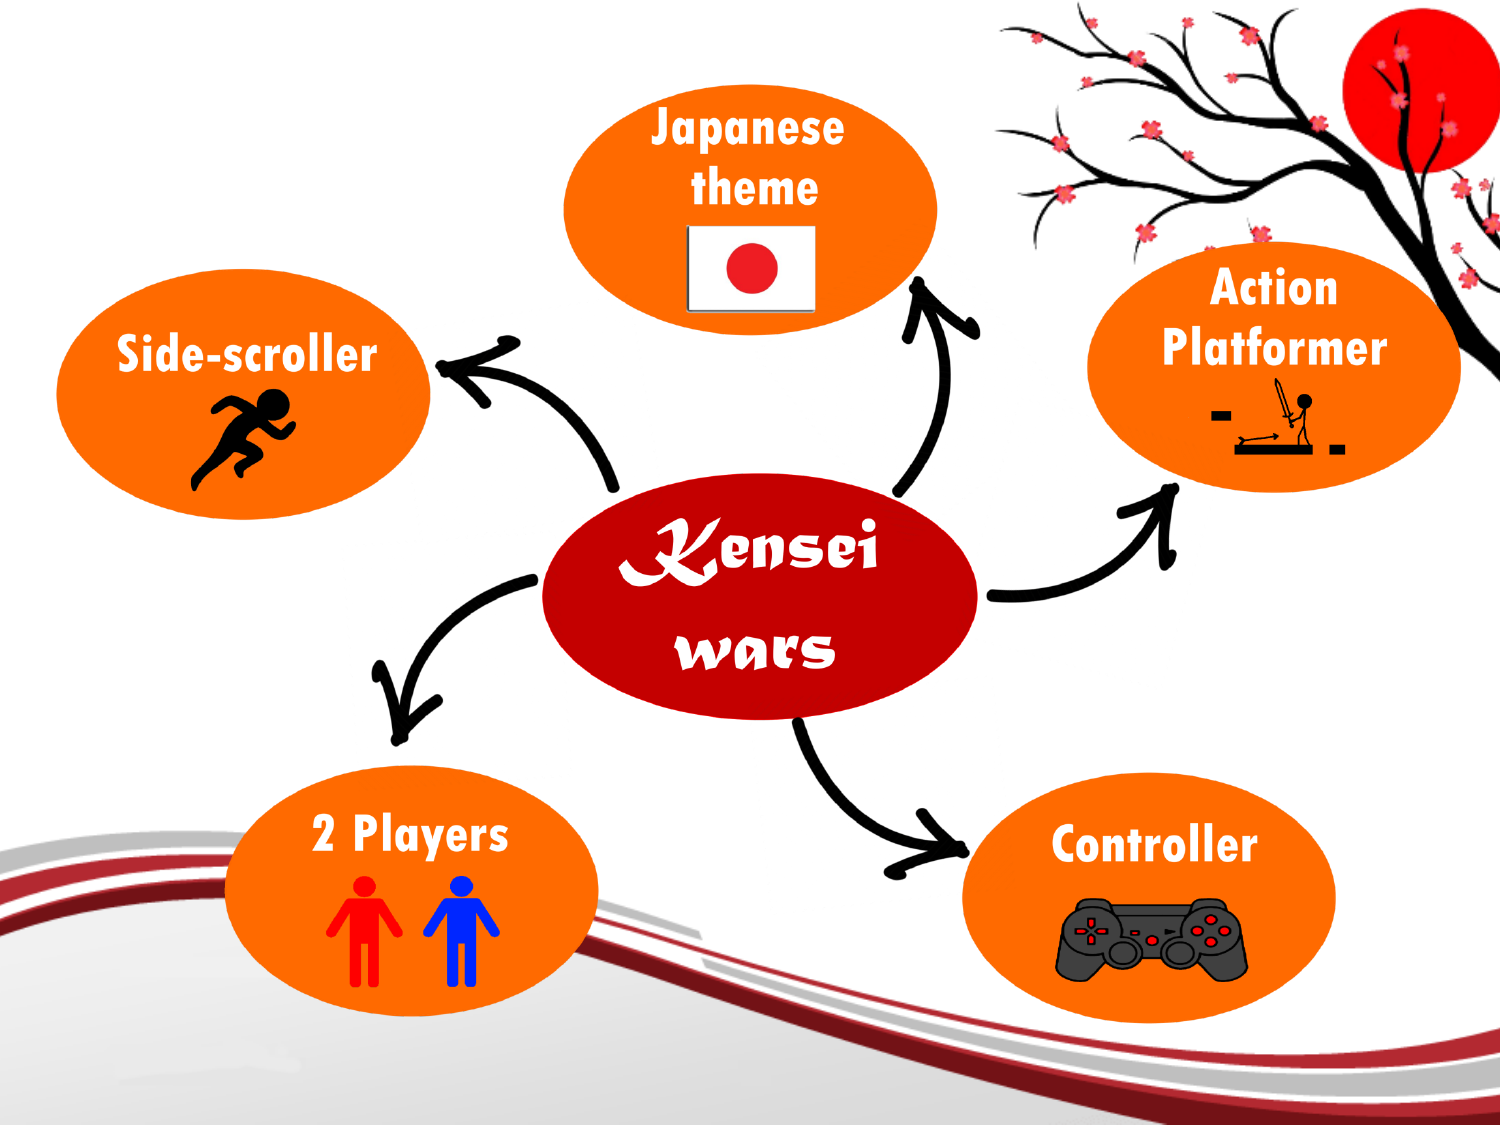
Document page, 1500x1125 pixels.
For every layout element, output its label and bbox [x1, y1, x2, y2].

list [0, 0, 1500, 66]
picture [1, 66, 1500, 1125]
